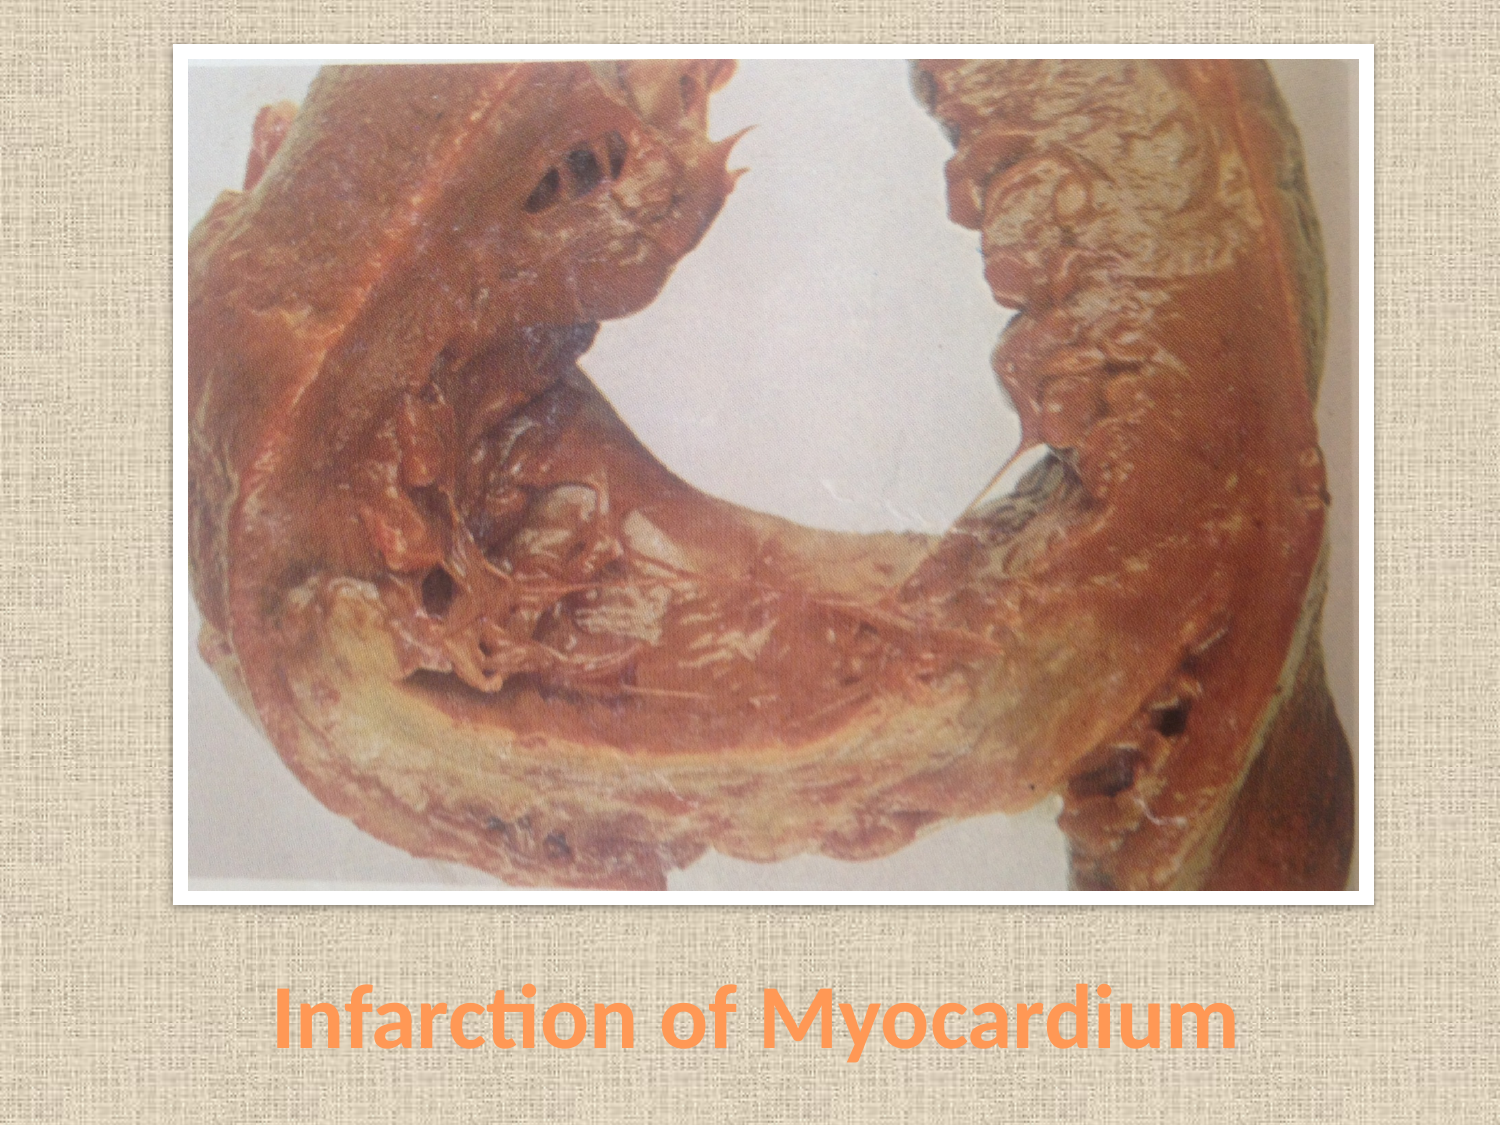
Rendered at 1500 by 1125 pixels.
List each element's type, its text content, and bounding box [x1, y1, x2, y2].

text_box Infarction of Myocardium [152, 949, 1360, 1074]
picture [0, 0, 1500, 1125]
